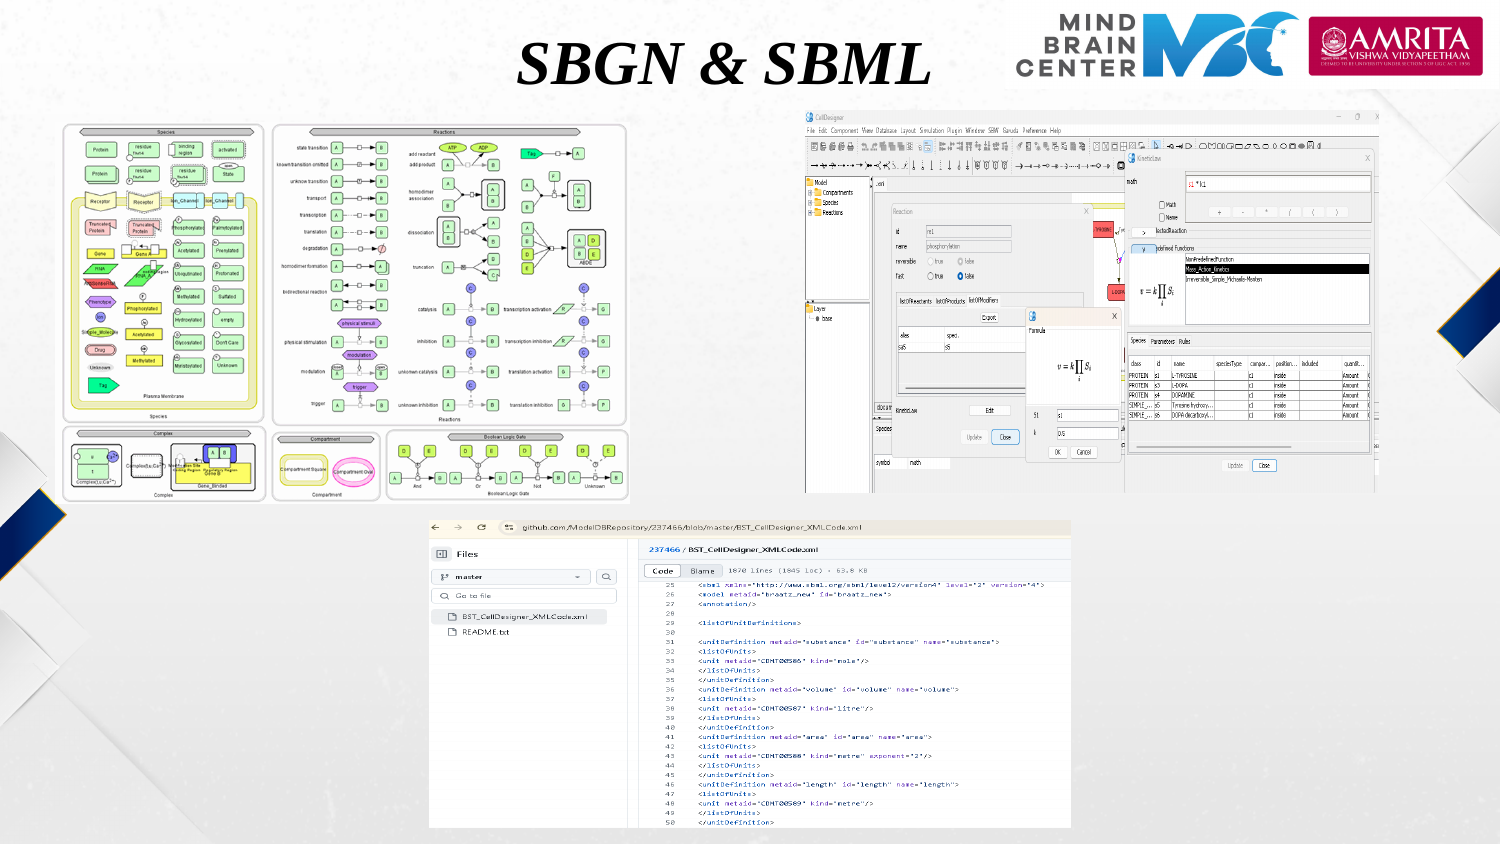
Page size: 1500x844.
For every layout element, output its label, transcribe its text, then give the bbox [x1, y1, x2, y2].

title SBGN & SBML [501, 7, 960, 102]
picture [0, 0, 1500, 844]
